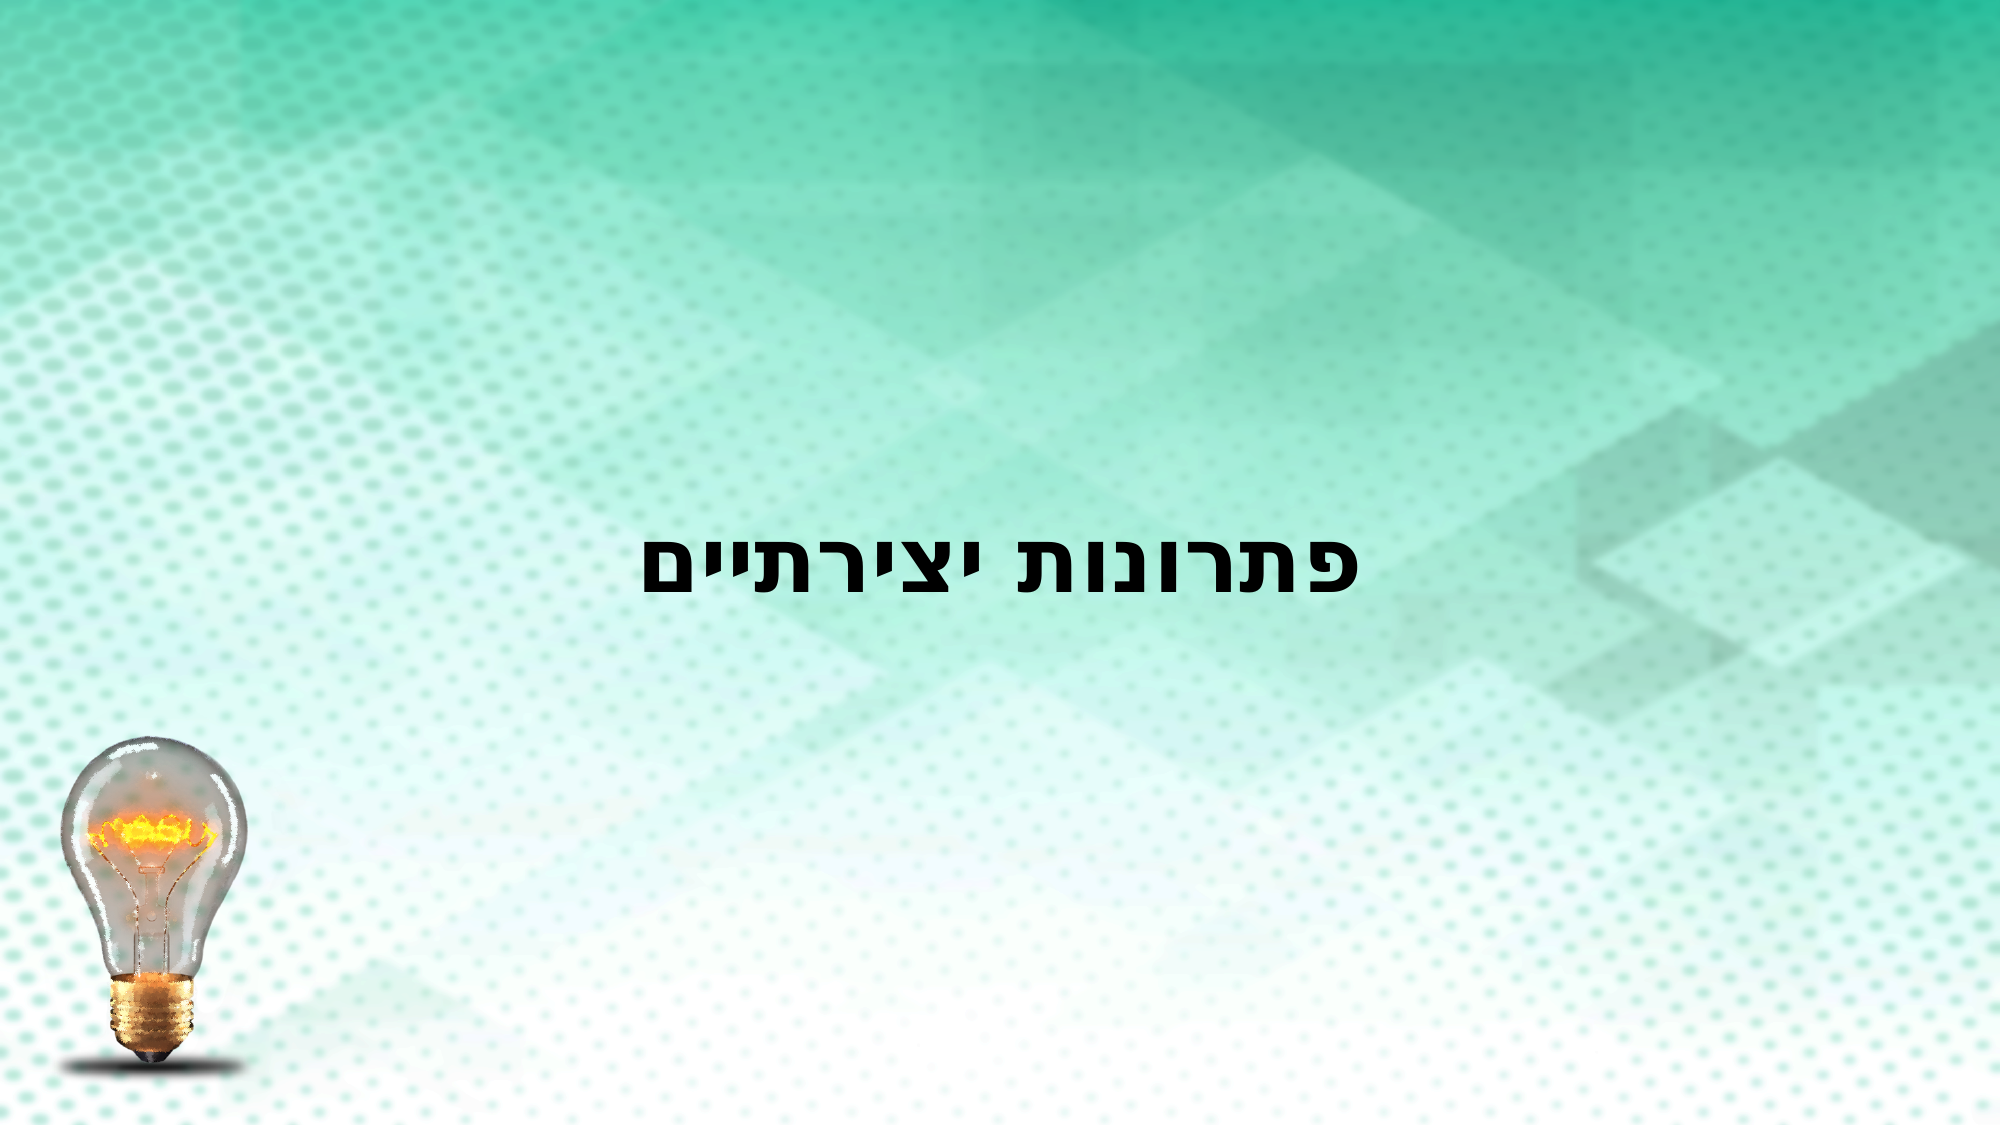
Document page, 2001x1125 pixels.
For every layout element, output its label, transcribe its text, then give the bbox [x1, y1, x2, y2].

title פתרונות יצירתיים [137, 453, 1863, 672]
picture [0, 0, 2000, 1125]
